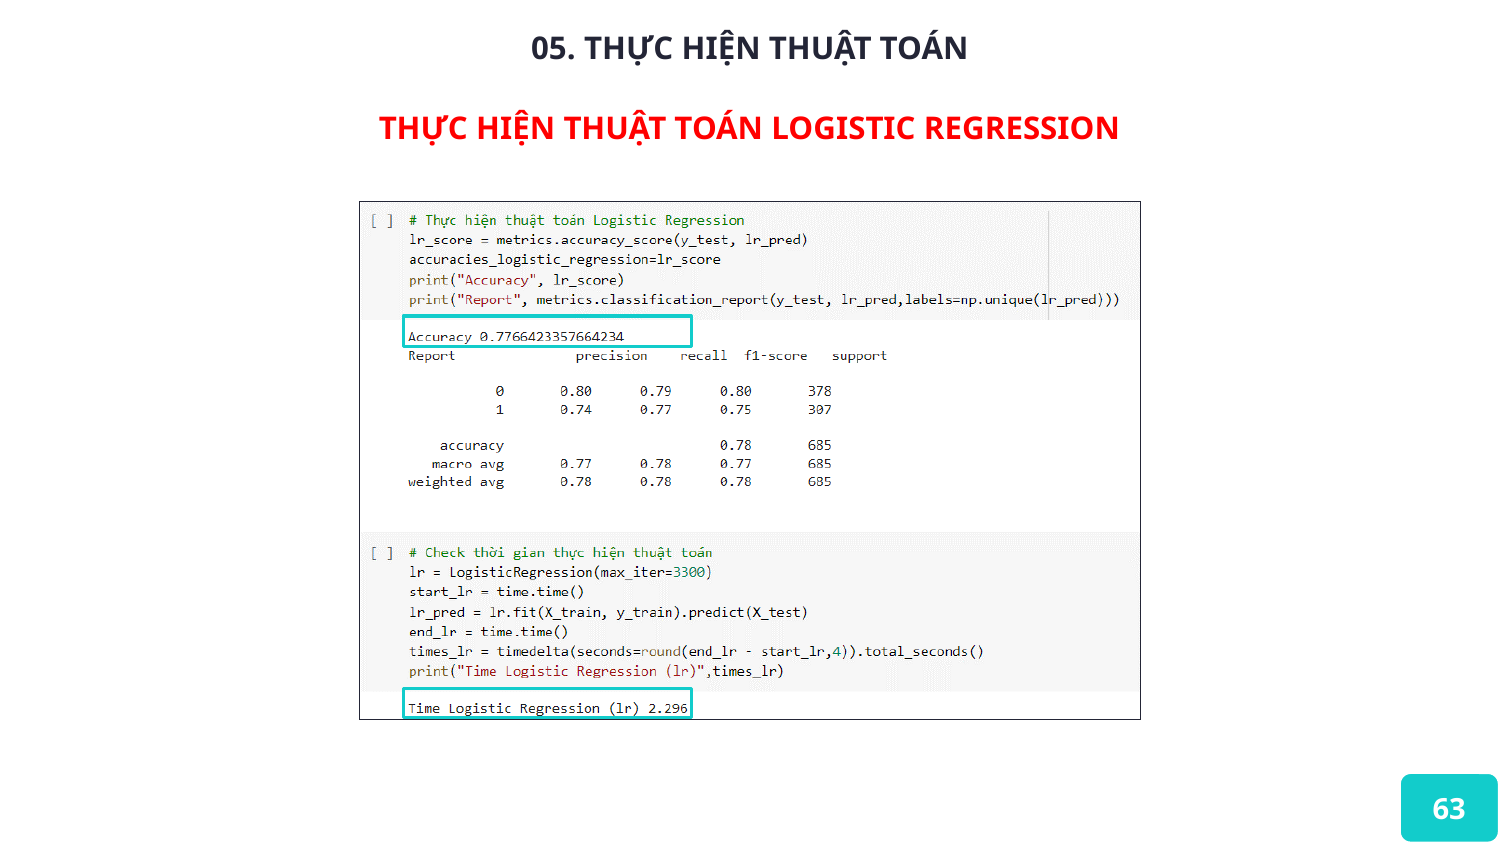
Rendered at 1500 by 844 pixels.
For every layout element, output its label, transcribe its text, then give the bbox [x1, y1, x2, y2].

text_box THỰC HIỆN THUẬT TOÁN LOGISTIC REGRESSION [0, 70, 1500, 165]
picture [358, 200, 1141, 720]
text_box 05. THỰC HIỆN THUẬT TOÁN [0, 0, 1500, 70]
text_box 63 [1396, 769, 1500, 844]
